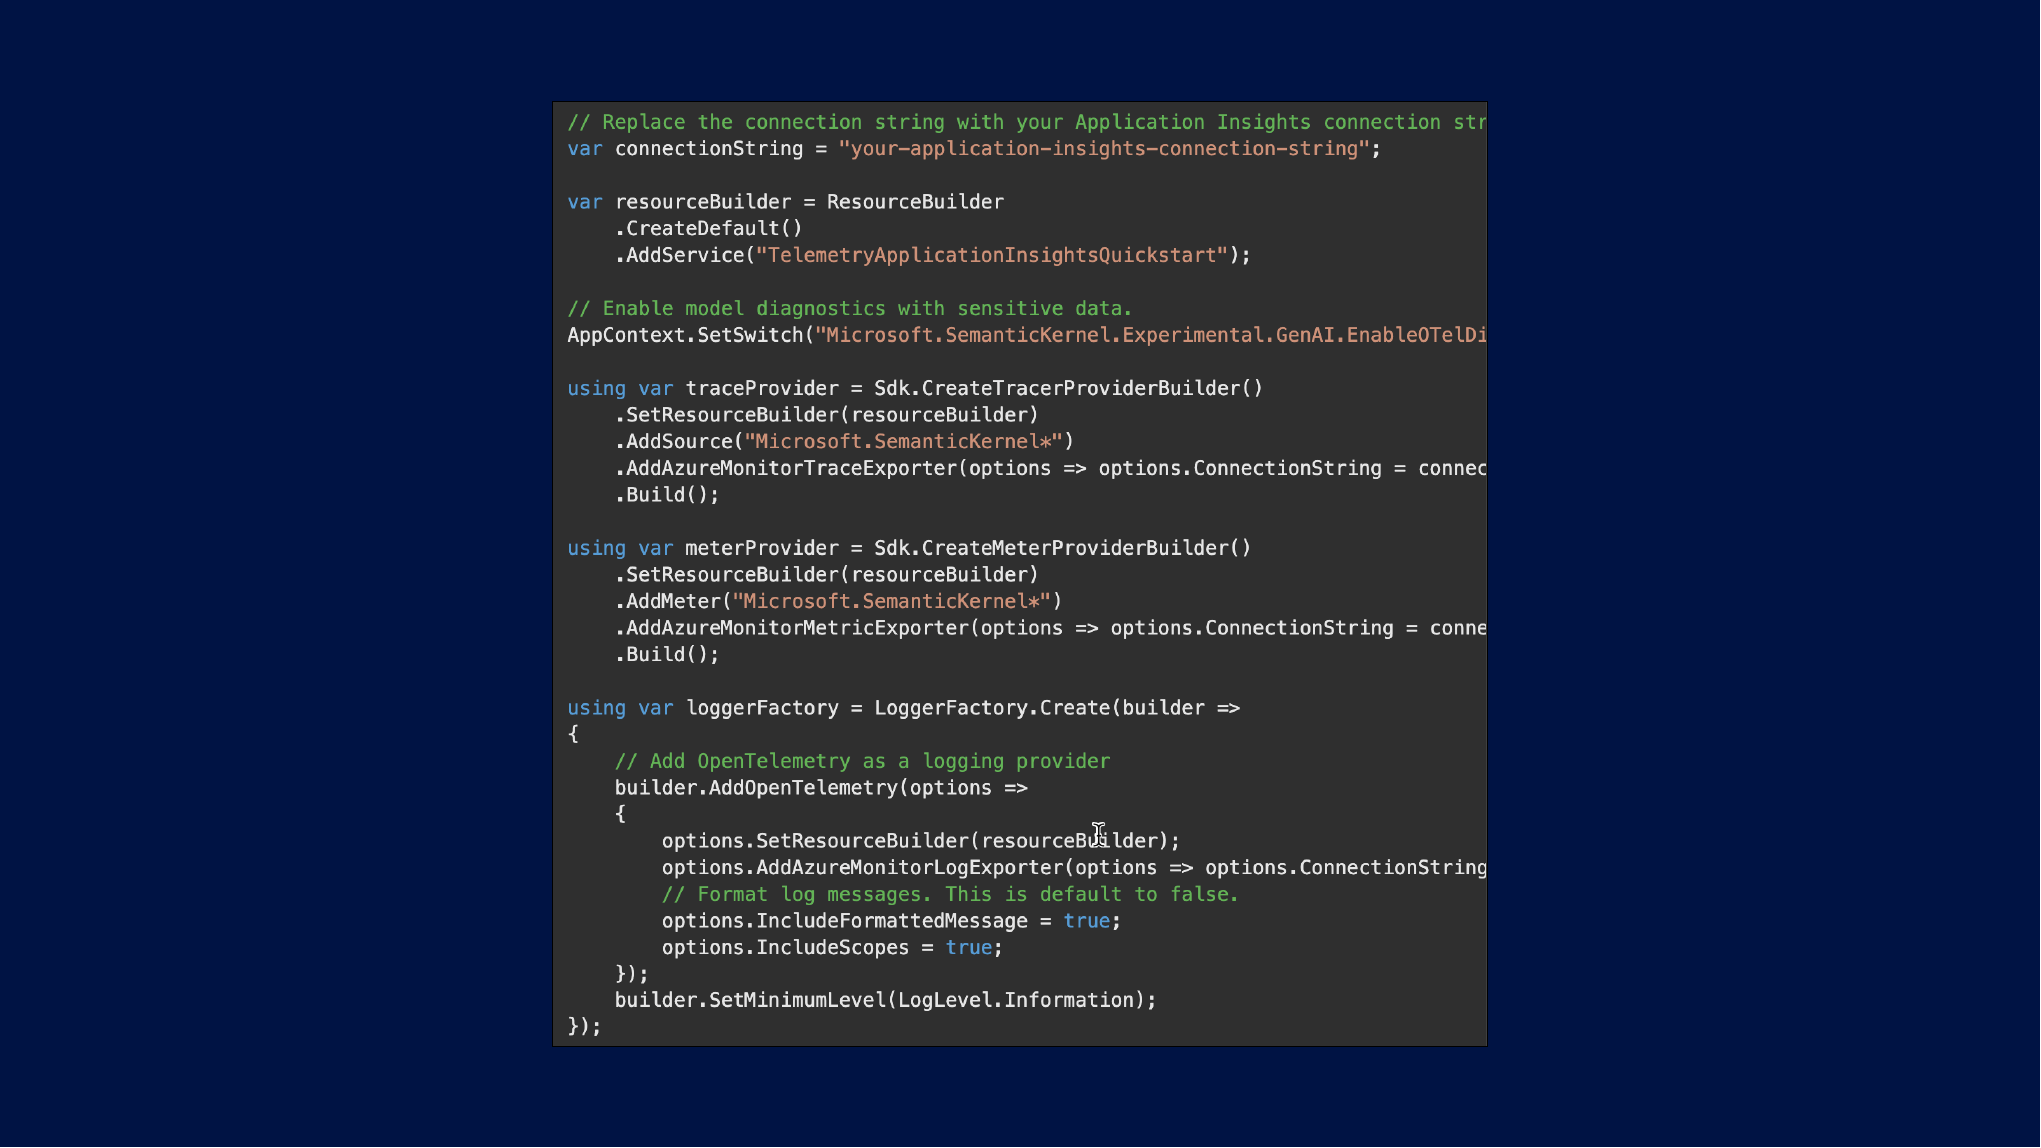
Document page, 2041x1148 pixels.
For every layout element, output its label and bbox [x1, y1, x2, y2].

picture [552, 100, 1488, 1047]
